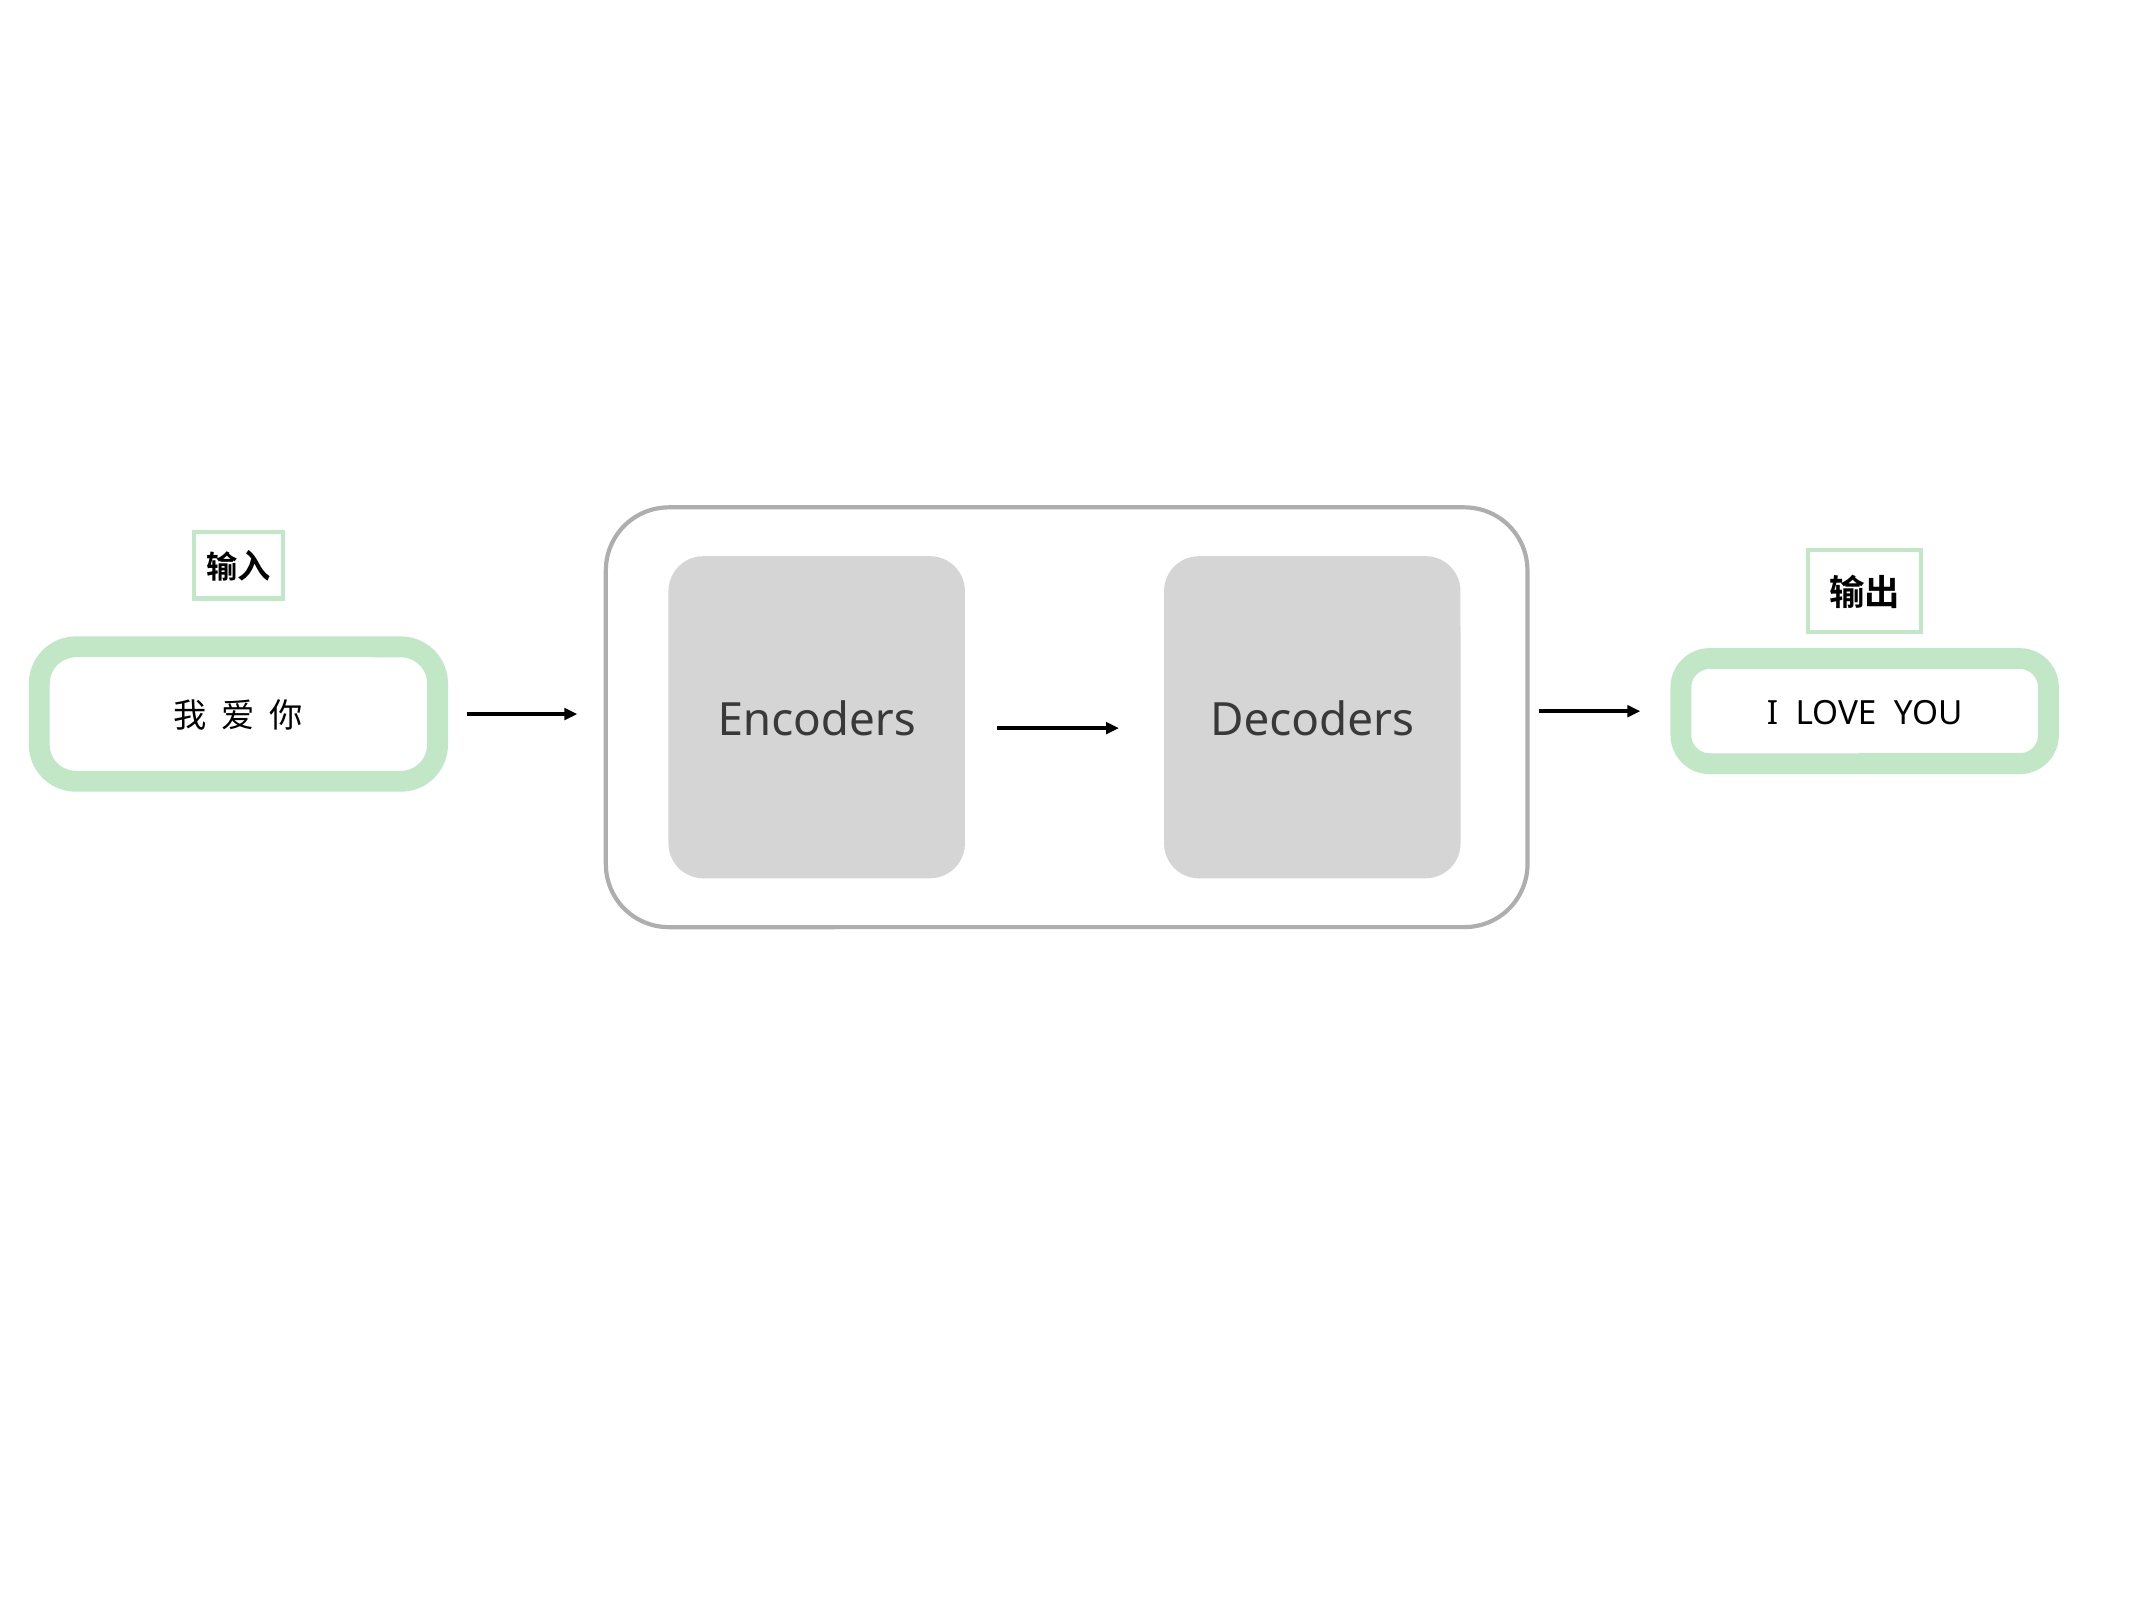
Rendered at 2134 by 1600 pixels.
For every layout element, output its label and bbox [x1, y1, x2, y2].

text_box [1538, 549, 2049, 764]
text_box [38, 532, 578, 782]
text_box [605, 507, 1528, 928]
